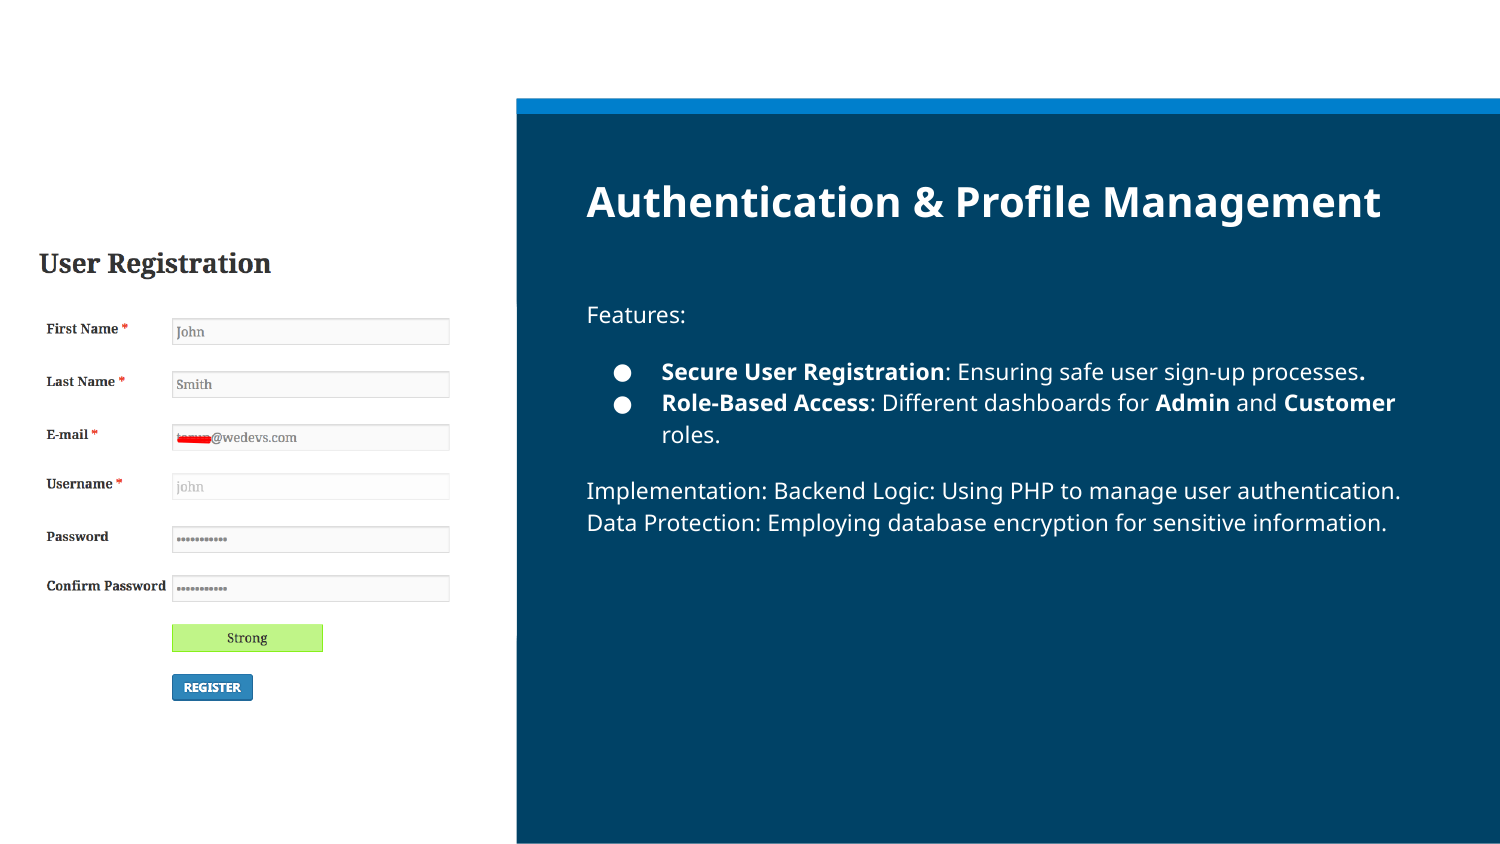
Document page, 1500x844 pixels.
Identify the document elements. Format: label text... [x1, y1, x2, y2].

list Features: Secure User Registration: Ensuring safe user sign-up processes. Role-Based Access: Different dashboards for Admin and Customer roles. Implementation: Backend Logic: Using PHP to manage user authentication. Data Protection: Employing database encryption for sensitive information. [571, 281, 1446, 795]
picture [0, 231, 517, 711]
title Authentication & Profile Management [571, 161, 1446, 251]
